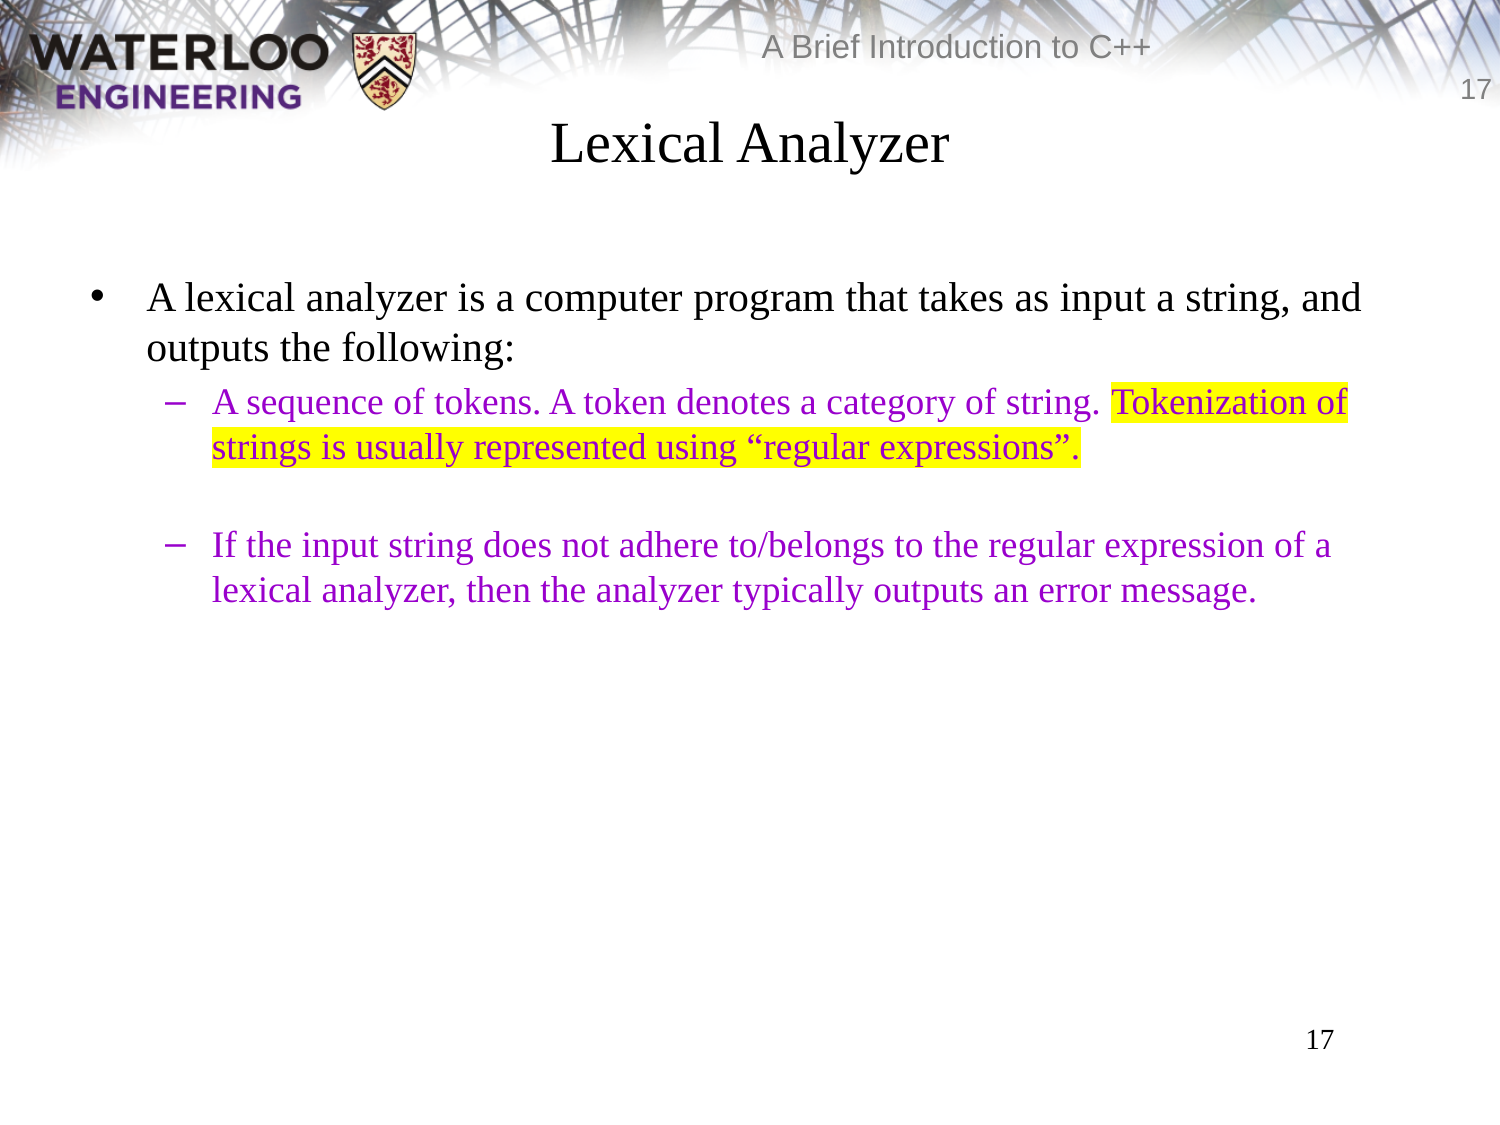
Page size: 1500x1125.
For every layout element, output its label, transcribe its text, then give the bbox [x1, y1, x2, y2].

title Lexical Analyzer [74, 44, 1426, 233]
list A lexical analyzer is a computer program that takes as input a string, and outputs the following: A sequence of tokens. A token denotes a category of string. Tokenization of strings is usually represented using “regular expressions”. If the input string does not adhere to/belongs to the regular expression of a lexical analyzer, then the analyzer typically outputs an error message. [74, 262, 1426, 1006]
slide_number 17 [1037, 1012, 1350, 1088]
picture [0, 0, 1500, 1125]
